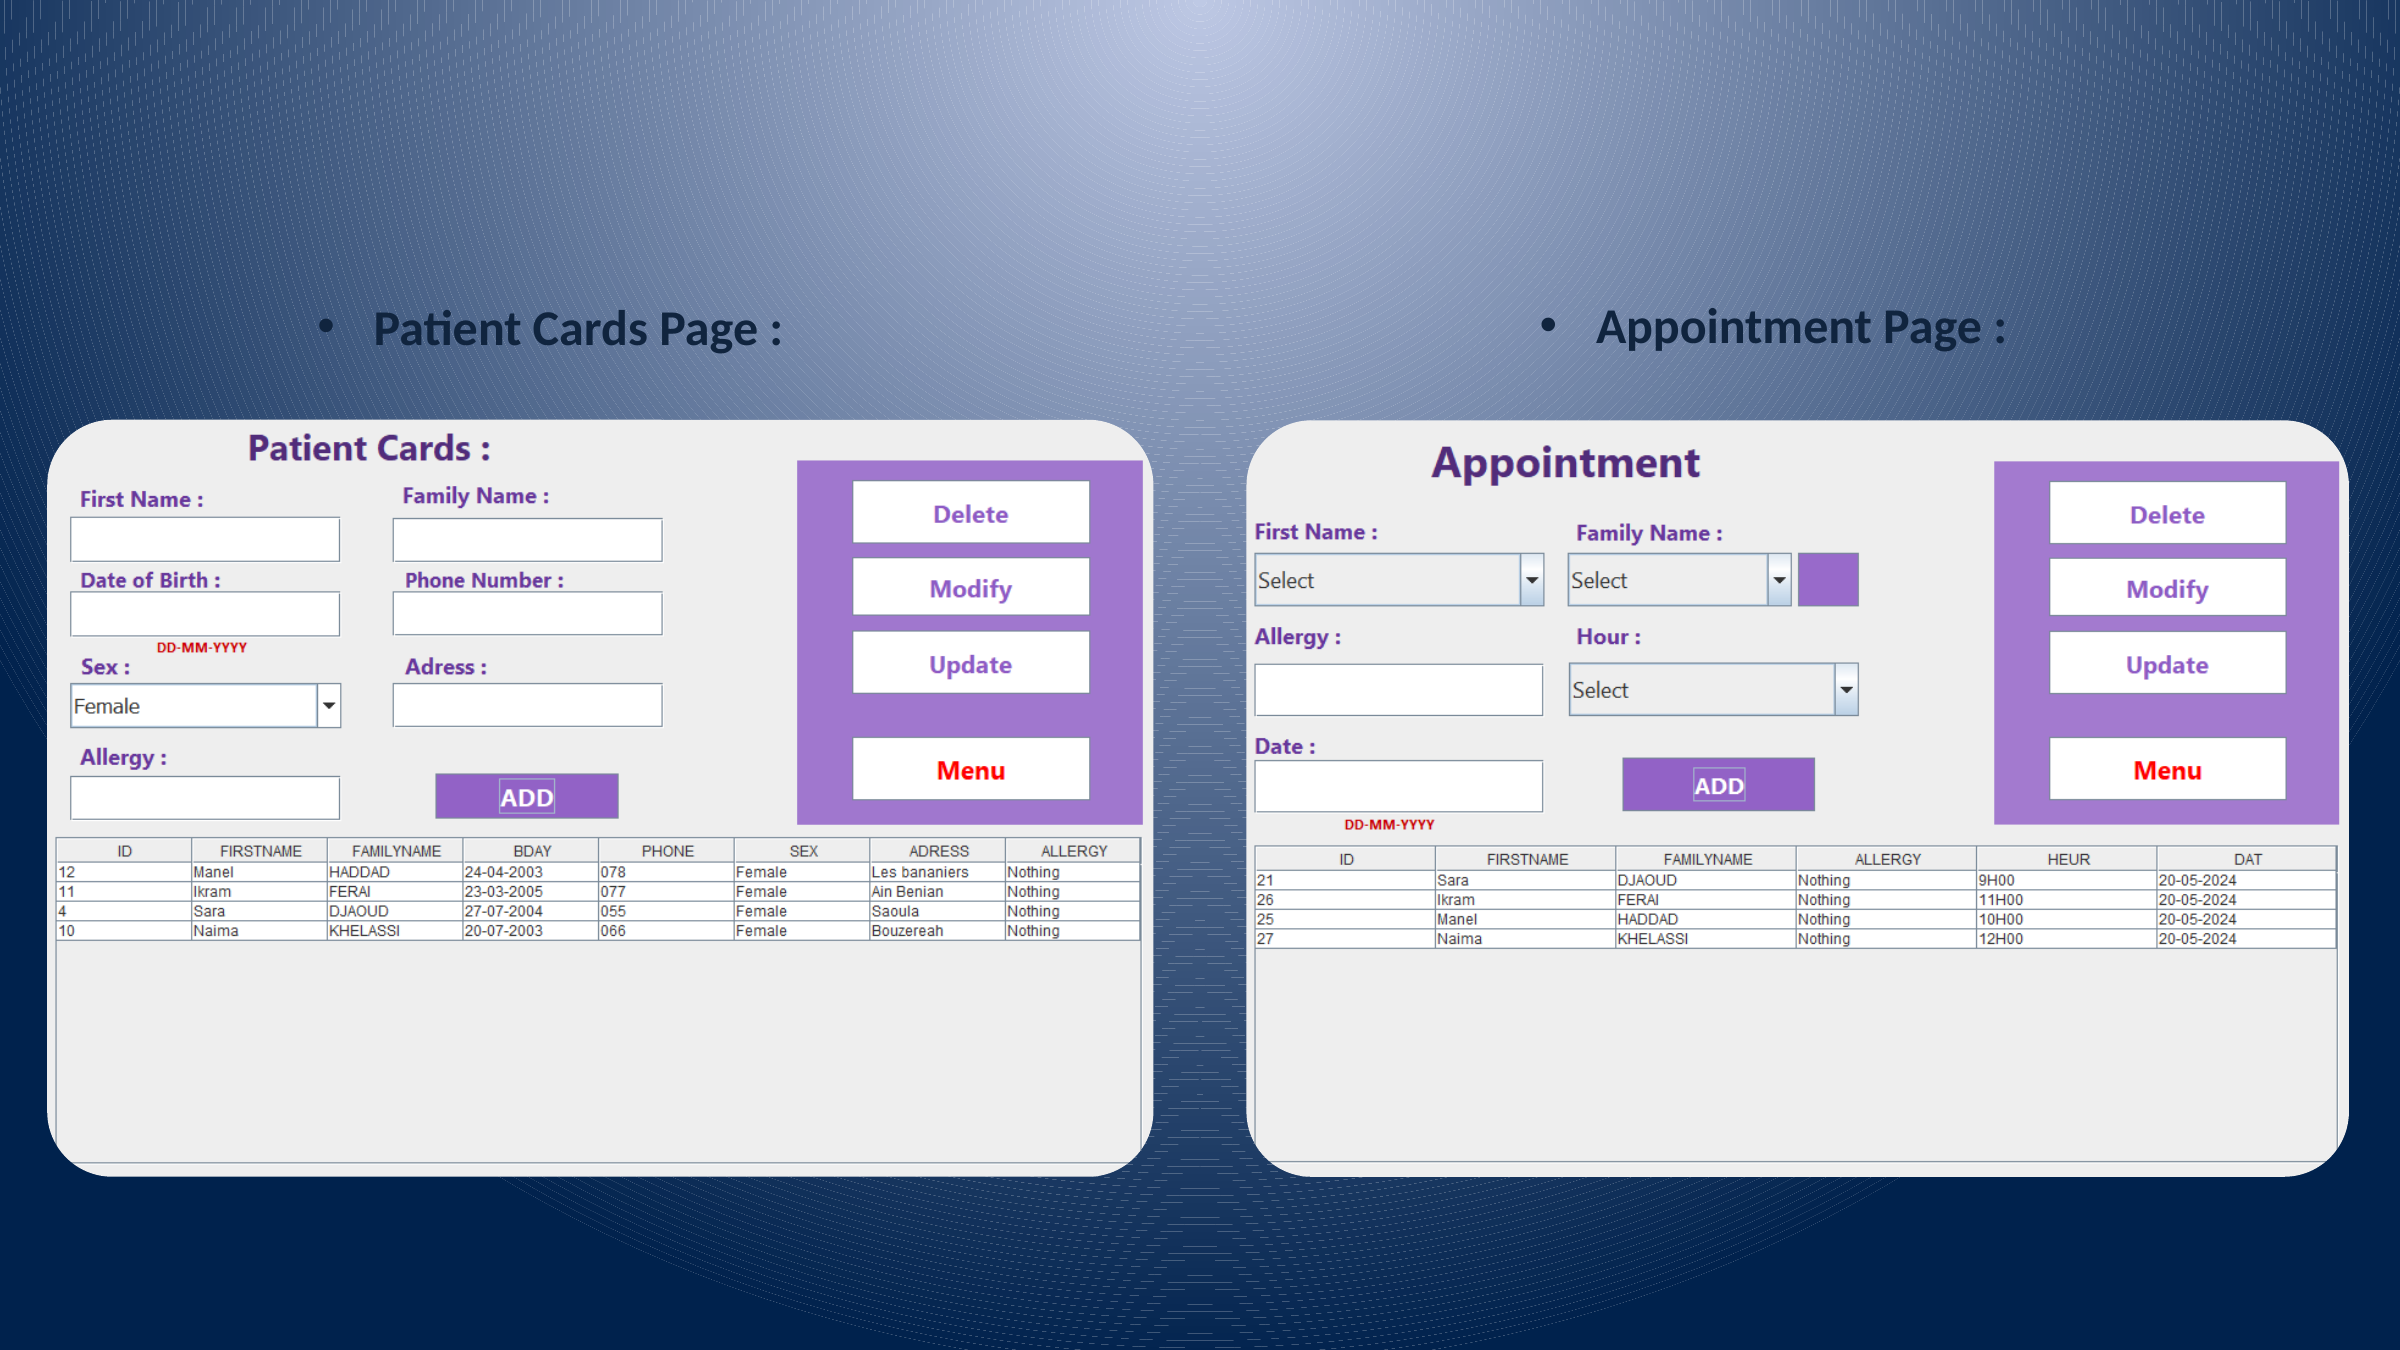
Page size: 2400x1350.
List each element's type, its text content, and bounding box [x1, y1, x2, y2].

text_box Appointment Page : [1524, 286, 2024, 362]
text_box Patient Cards Page : [302, 288, 802, 364]
picture [46, 419, 1154, 1177]
picture [1246, 420, 2350, 1177]
